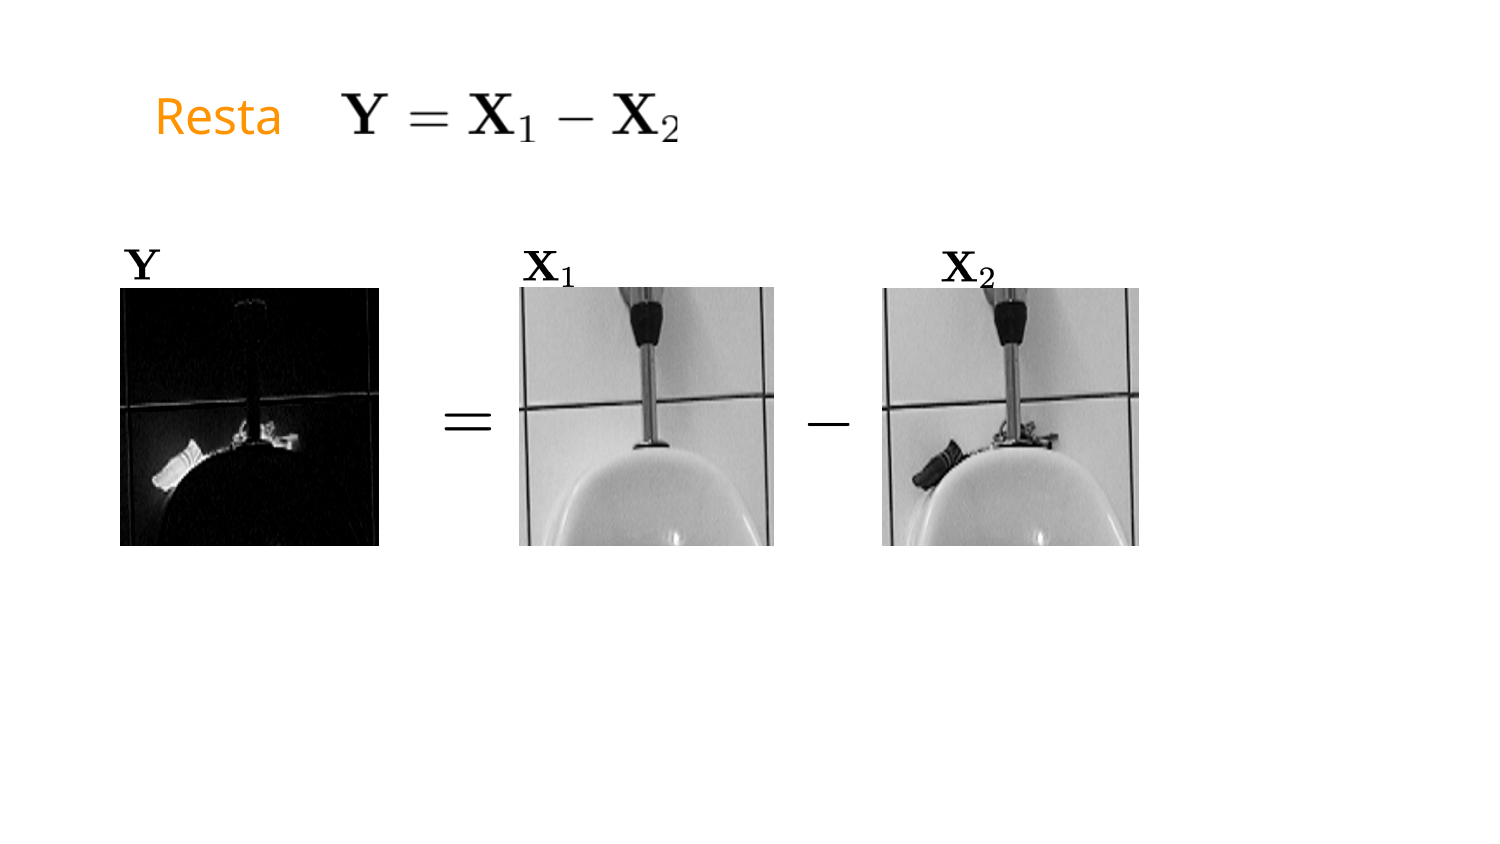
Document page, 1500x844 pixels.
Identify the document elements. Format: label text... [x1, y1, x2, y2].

picture [118, 240, 379, 546]
picture [518, 242, 775, 546]
picture [341, 92, 678, 142]
picture [797, 403, 858, 441]
picture [881, 237, 1139, 547]
text_box Resta [139, 77, 299, 152]
picture [436, 399, 499, 444]
